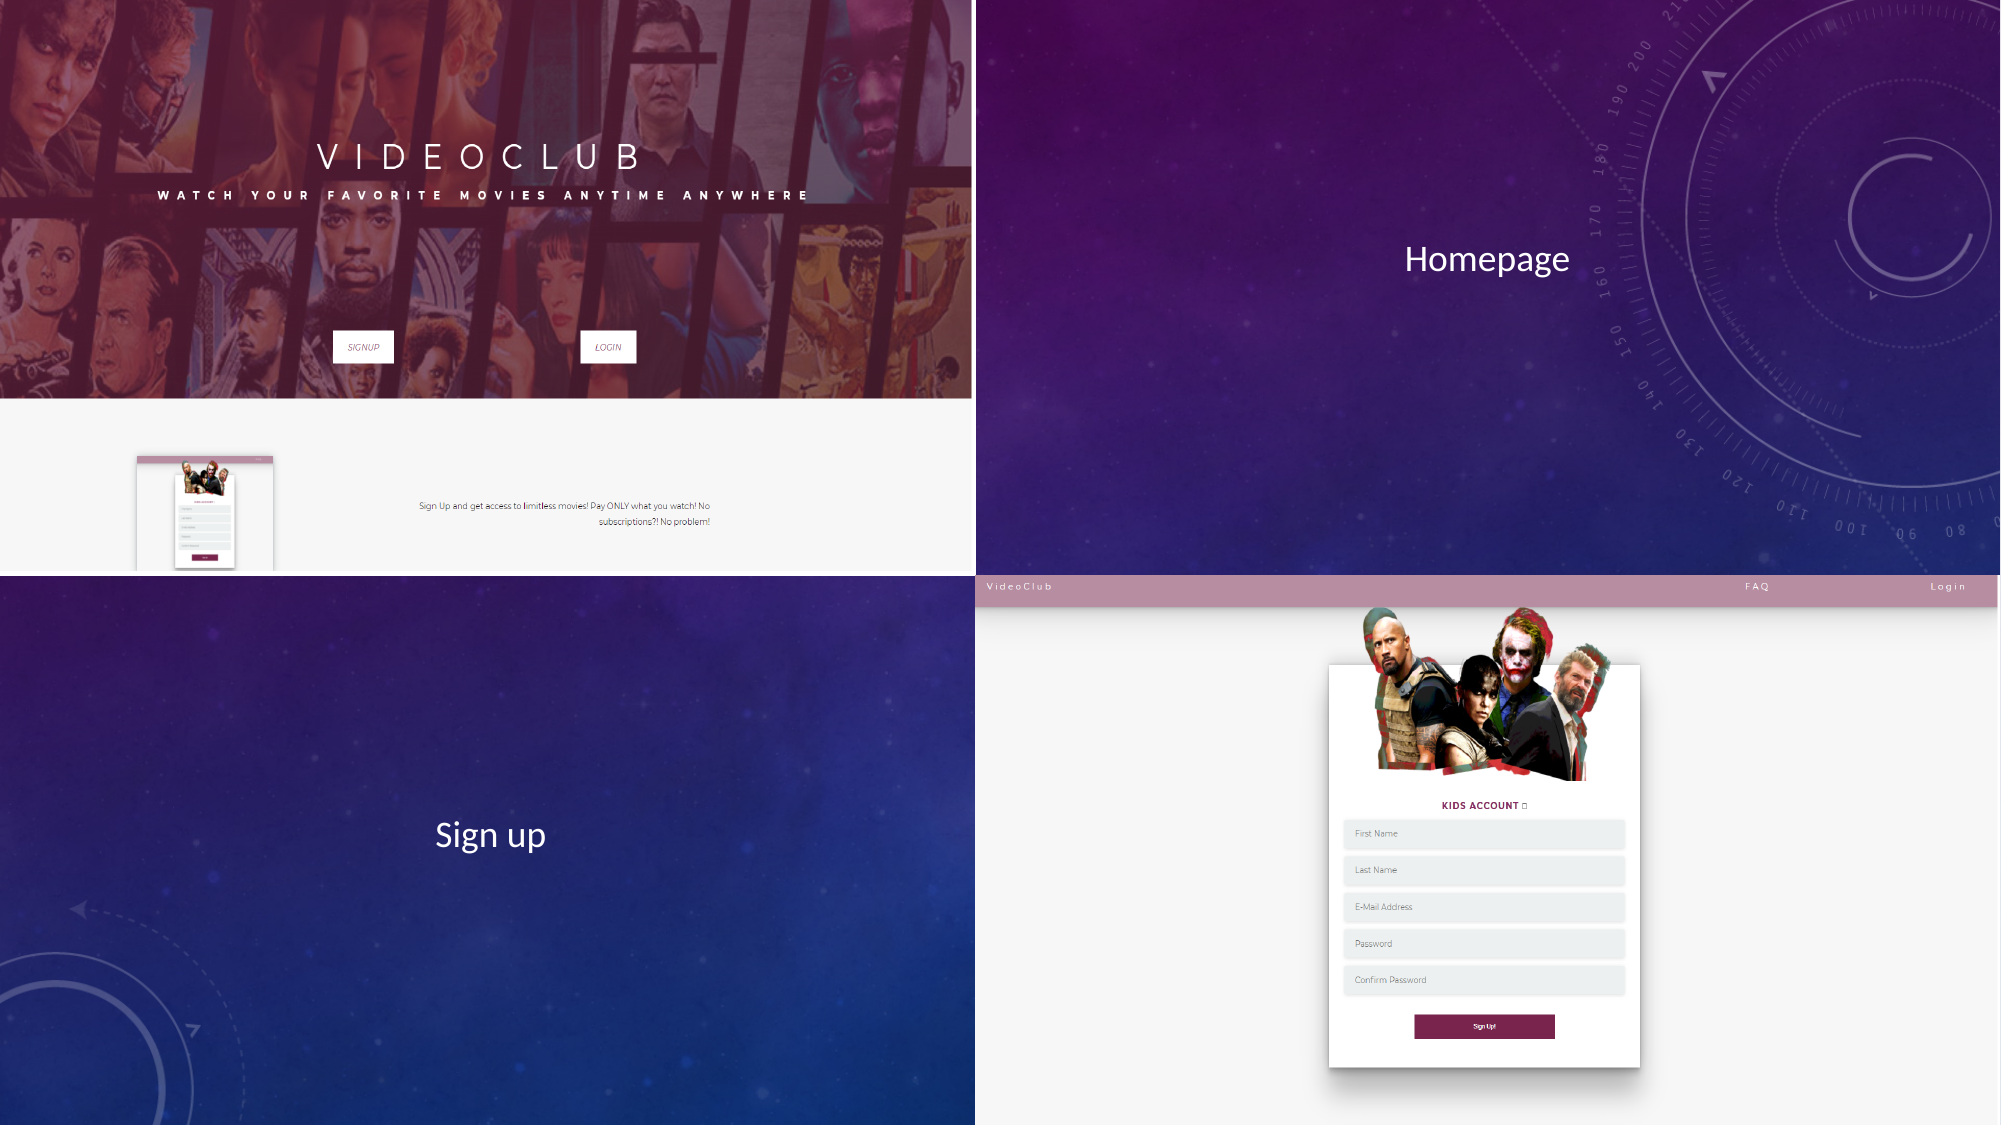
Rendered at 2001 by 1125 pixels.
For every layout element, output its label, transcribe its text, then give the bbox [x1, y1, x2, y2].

picture [0, 0, 2001, 1125]
text_box Homepage [1181, 227, 1794, 287]
text_box Sign up [420, 802, 564, 863]
